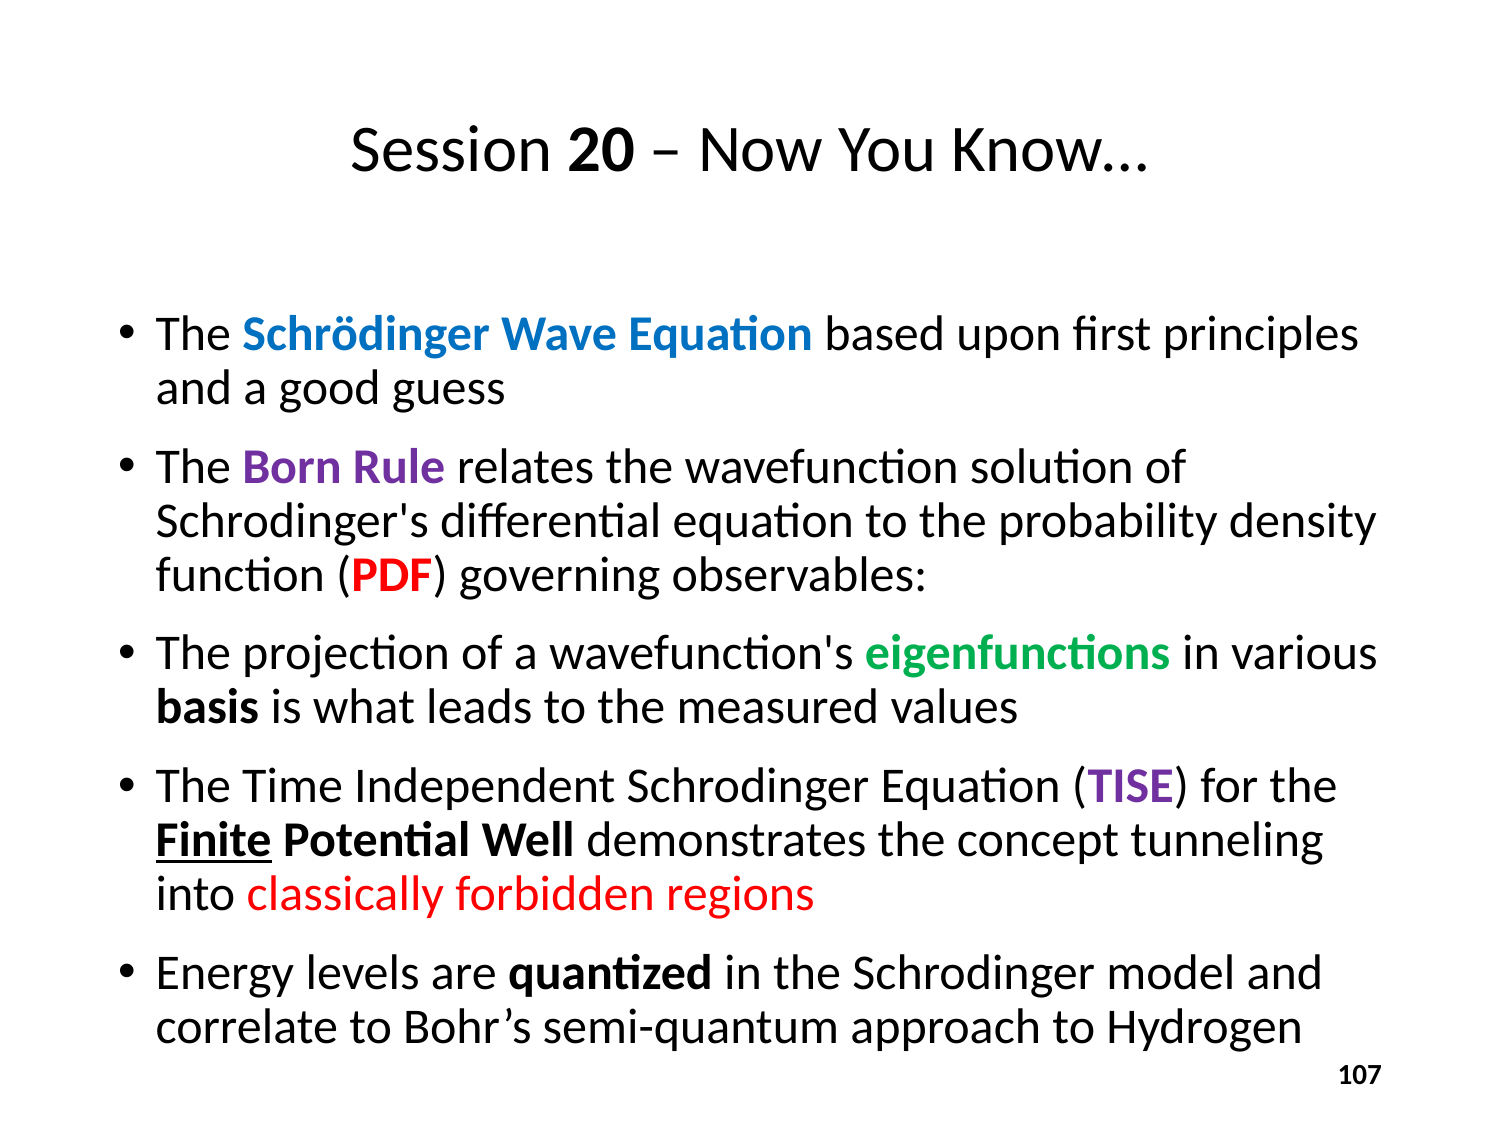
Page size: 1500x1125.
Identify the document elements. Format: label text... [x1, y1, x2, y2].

slide_number 107 [1059, 1042, 1397, 1103]
title Session 20 – Now You Know… [103, 59, 1397, 241]
